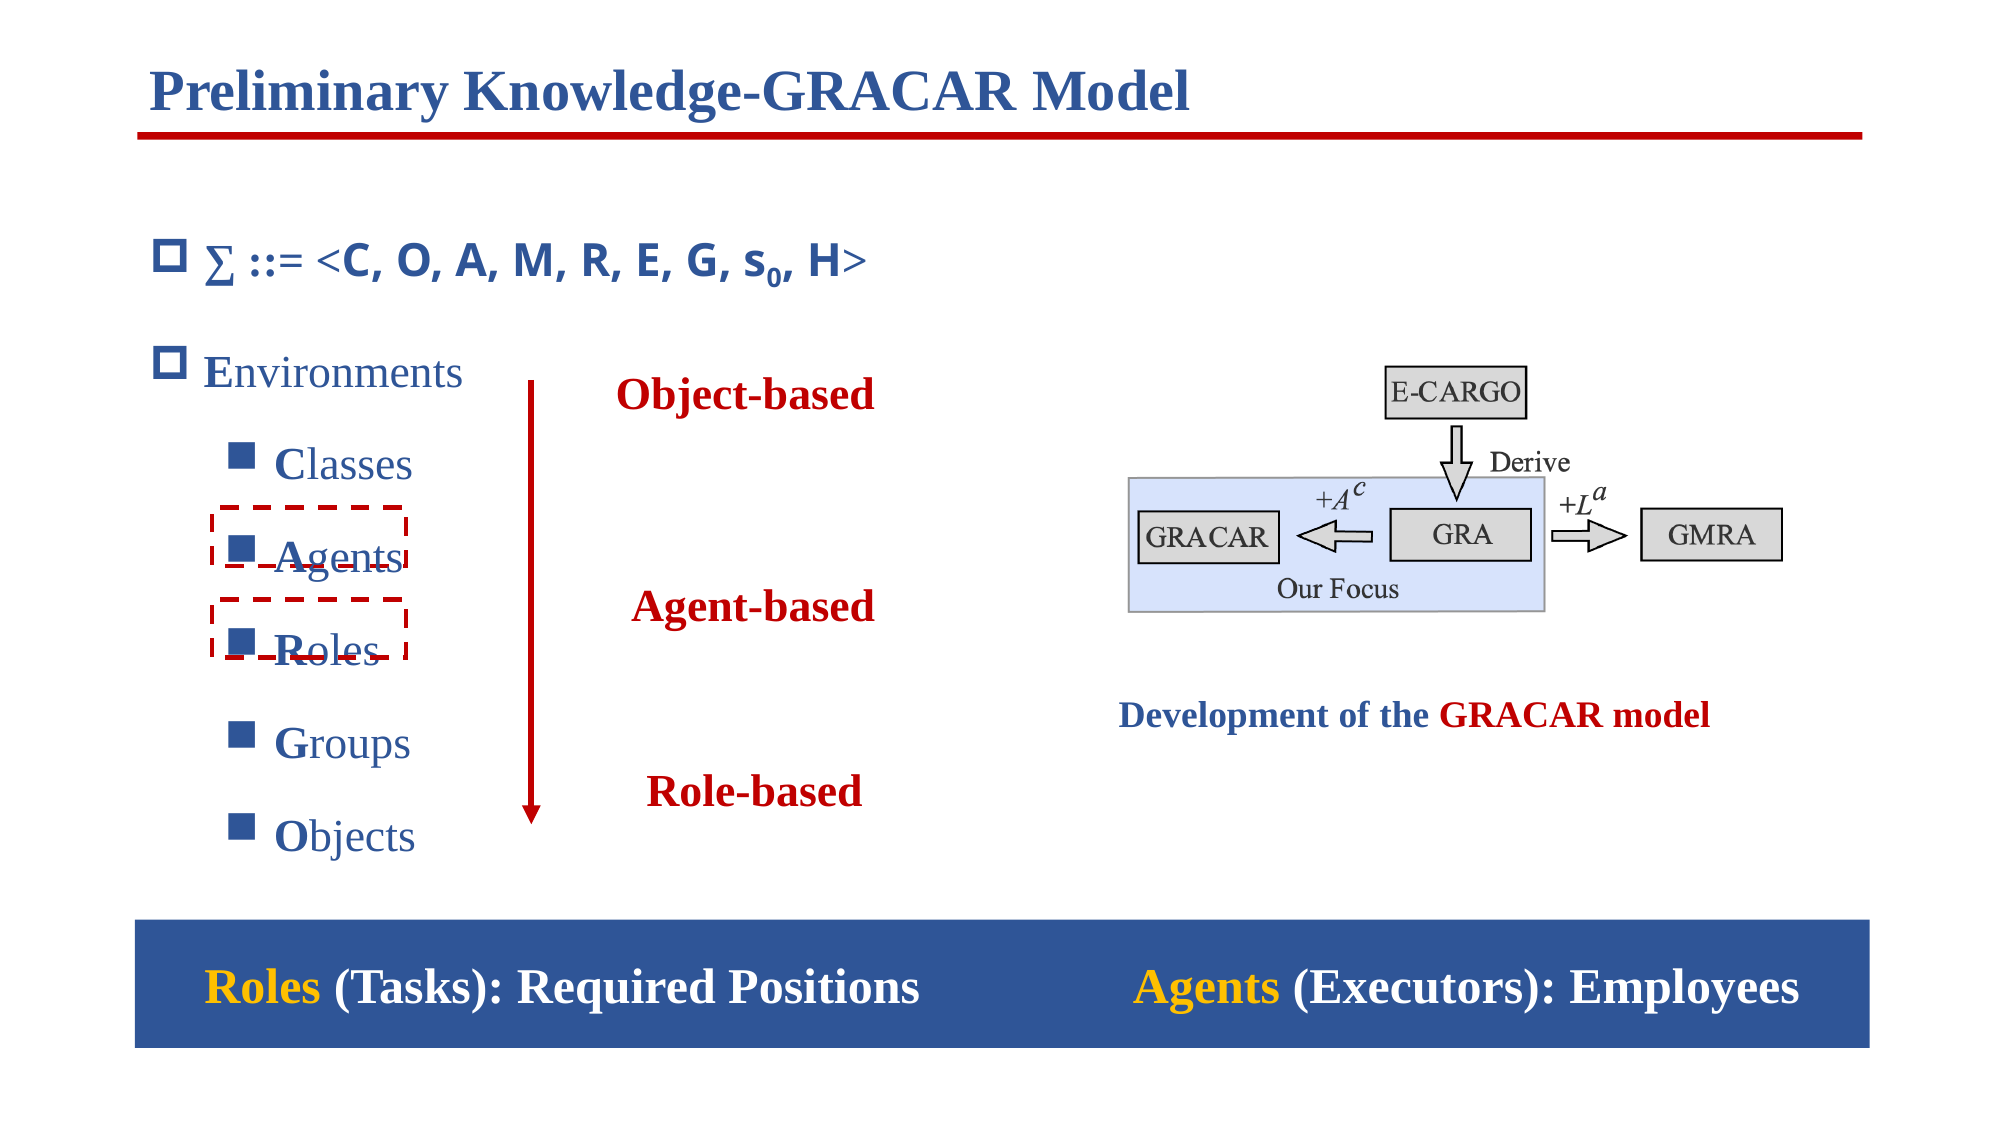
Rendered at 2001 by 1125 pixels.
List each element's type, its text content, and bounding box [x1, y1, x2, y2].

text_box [927, 338, 1977, 743]
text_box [134, 191, 1125, 1030]
text_box Roles (Tasks): Required Positions Agents (Executors): Employees [134, 919, 1871, 1049]
text_box Preliminary Knowledge-GRACAR Model [134, 44, 1375, 130]
